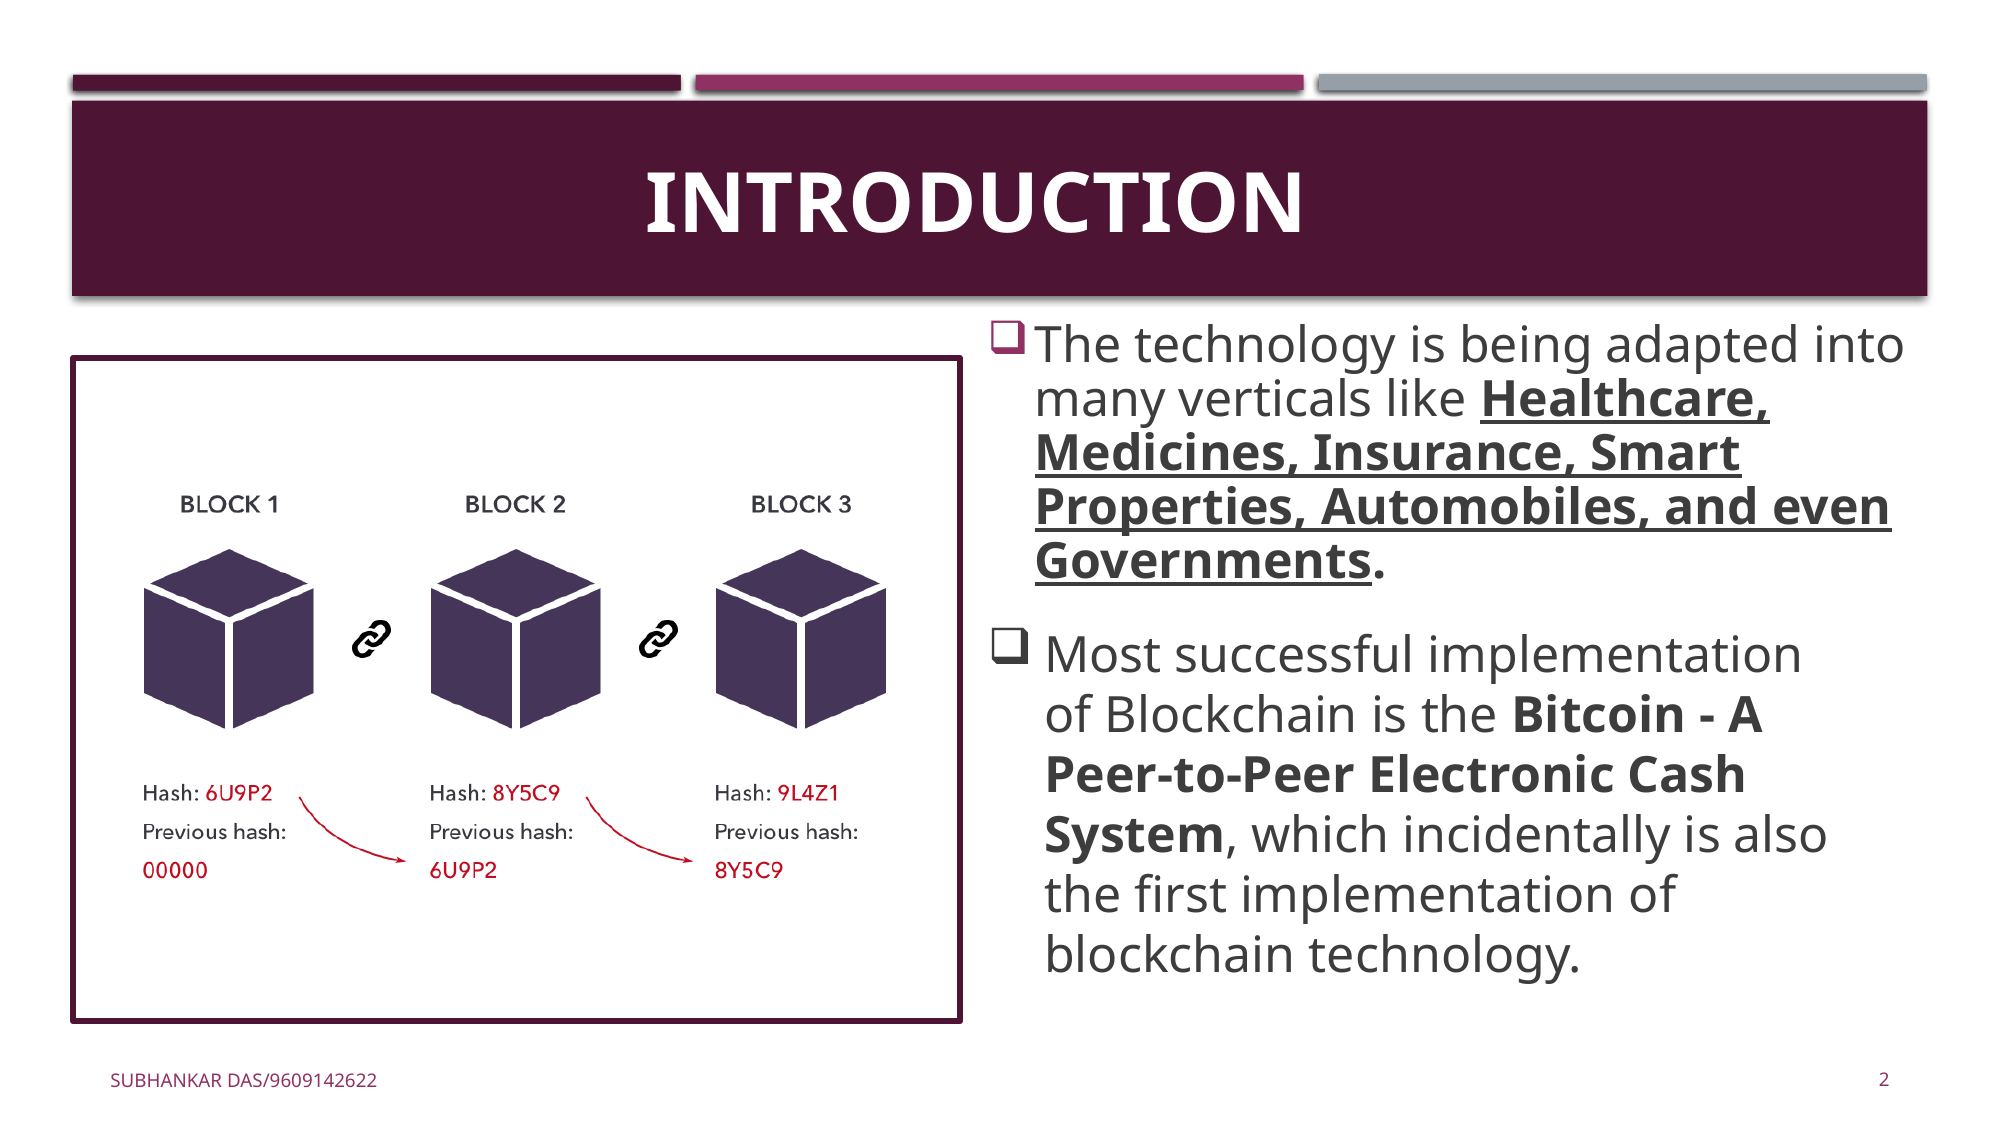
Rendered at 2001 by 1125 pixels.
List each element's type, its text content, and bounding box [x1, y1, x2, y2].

text_box [1318, 73, 1928, 92]
text_box [72, 74, 682, 92]
text_box The technology is being adapted into many verticals like Healthcare, Medicines, Insurance, Smart Properties, Automobiles, and even Governments. [972, 310, 1942, 599]
text_box INTRODUCTION [630, 141, 1613, 257]
text_box [71, 100, 1928, 297]
slide_number 2 [1732, 1050, 1905, 1110]
picture [107, 477, 923, 896]
text_box Most successful implementation of Blockchain is the Bitcoin - A Peer-to-Peer Electronic Cash System, which incidentally is also the first implementation of blockchain technology. [972, 615, 1882, 991]
text_box [695, 74, 1304, 91]
text_box [71, 356, 962, 1023]
footer Subhankar Das/9609142622 [95, 1050, 1230, 1110]
